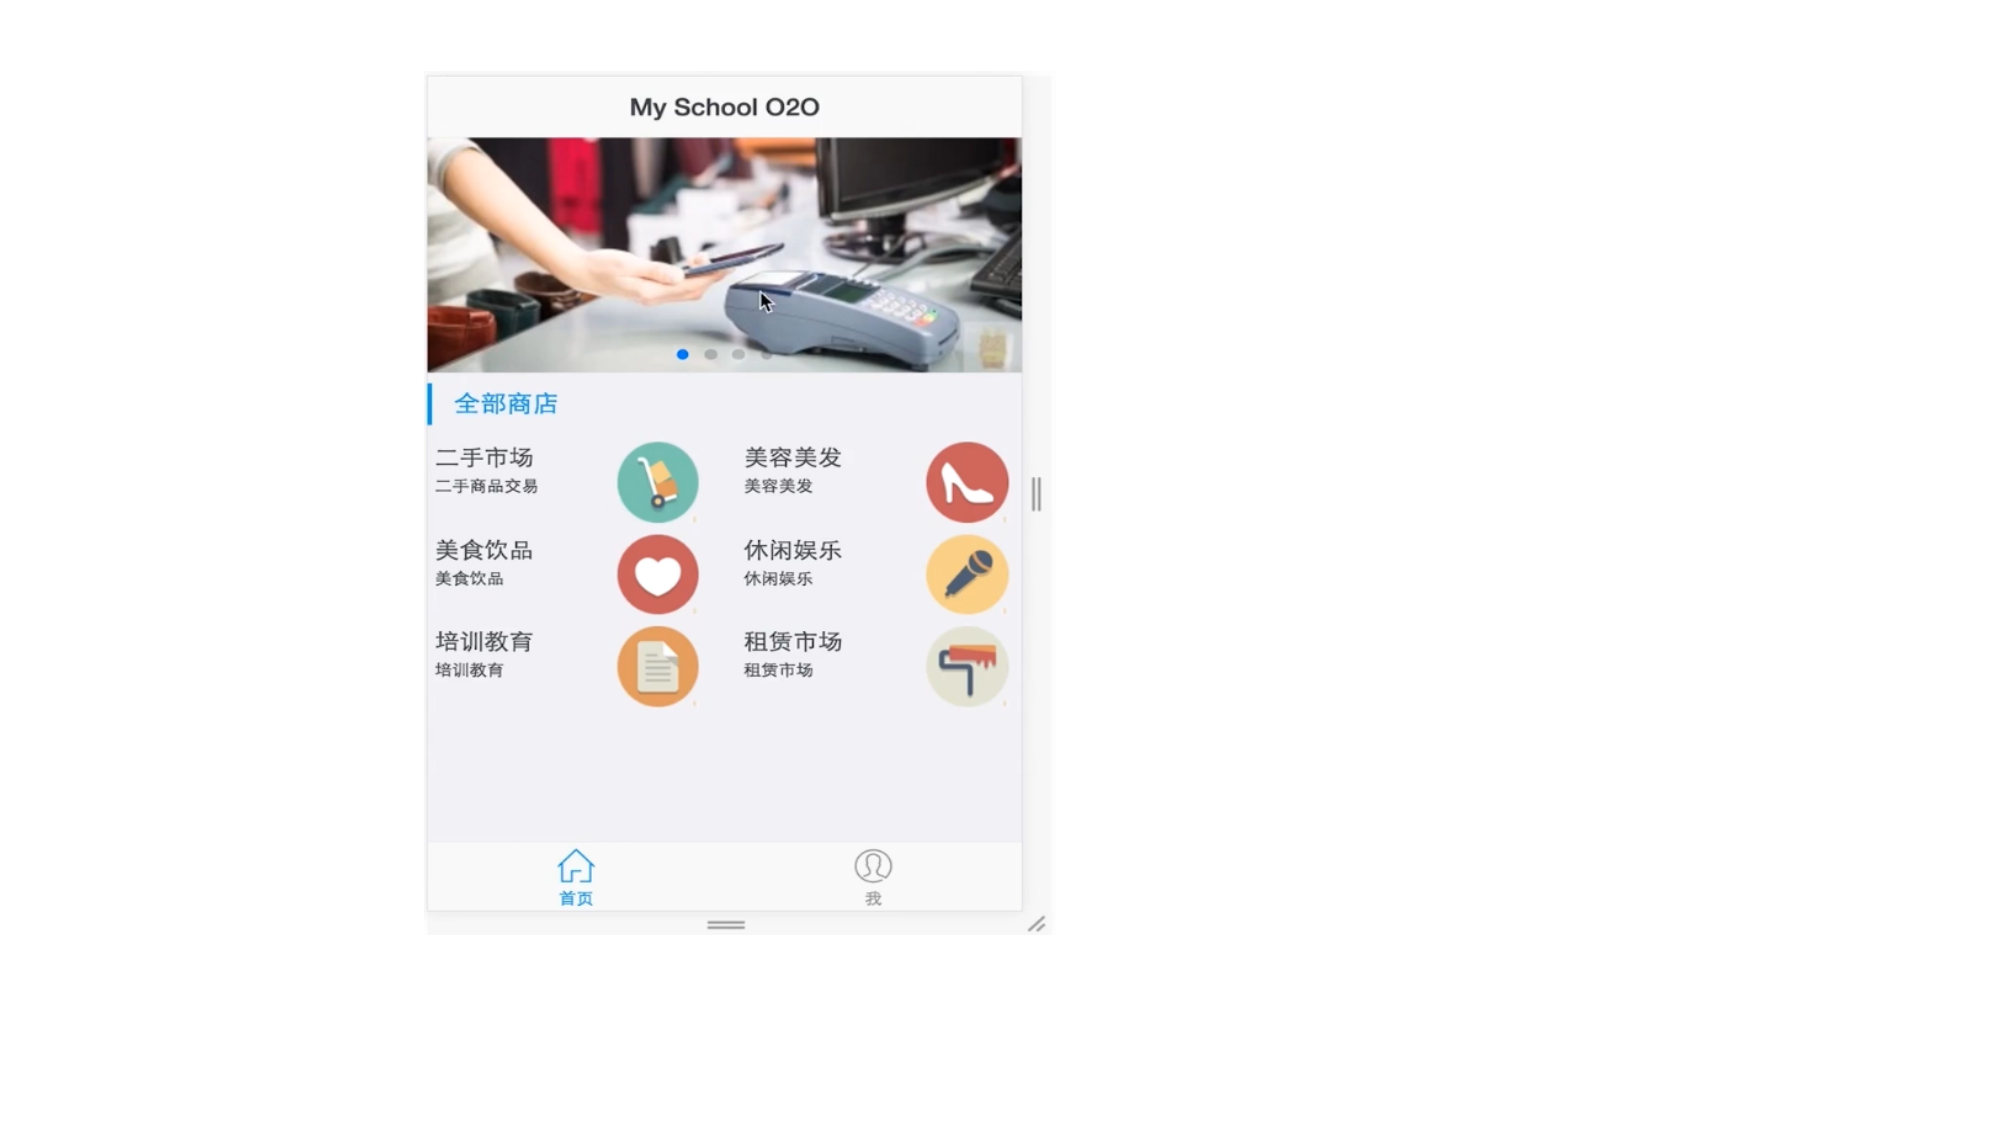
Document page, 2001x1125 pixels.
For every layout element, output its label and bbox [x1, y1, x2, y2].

picture [423, 71, 1056, 935]
